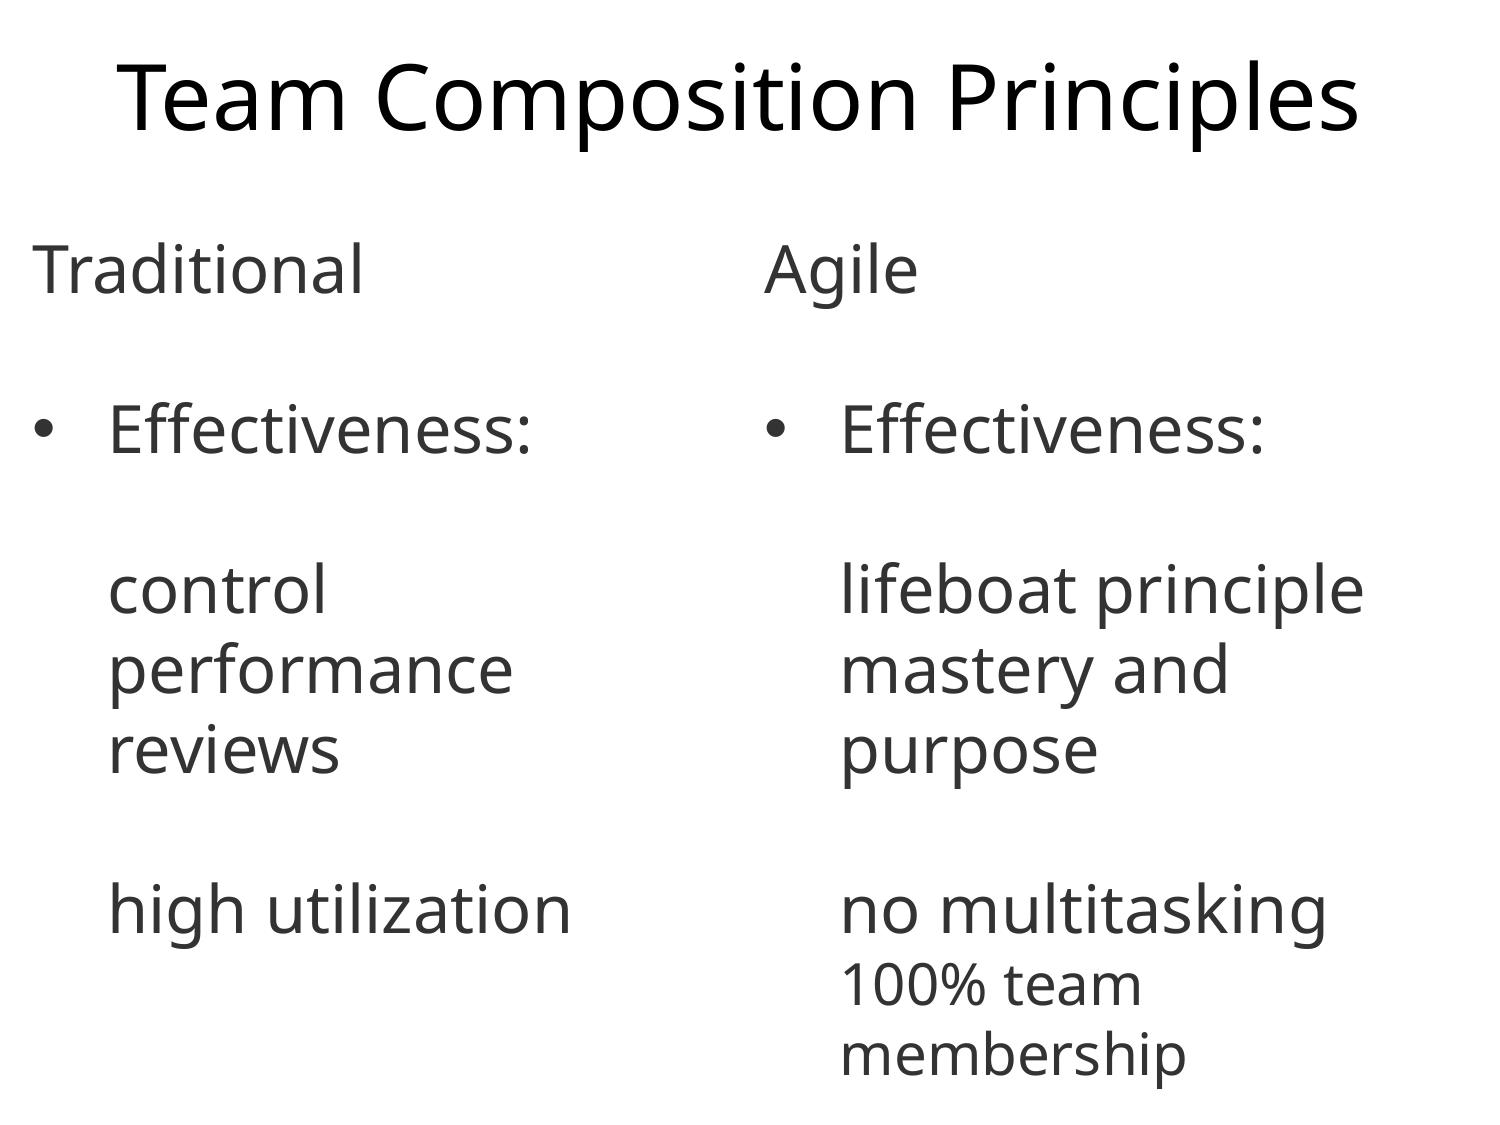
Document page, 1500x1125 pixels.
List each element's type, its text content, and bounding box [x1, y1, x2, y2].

title Team Composition Principles [64, 0, 1415, 188]
text_box Traditional Effectiveness: control performance reviews high utilization [17, 219, 749, 955]
text_box Agile Effectiveness: lifeboat principle mastery and purpose no multitasking 100% team membership [749, 219, 1500, 1095]
